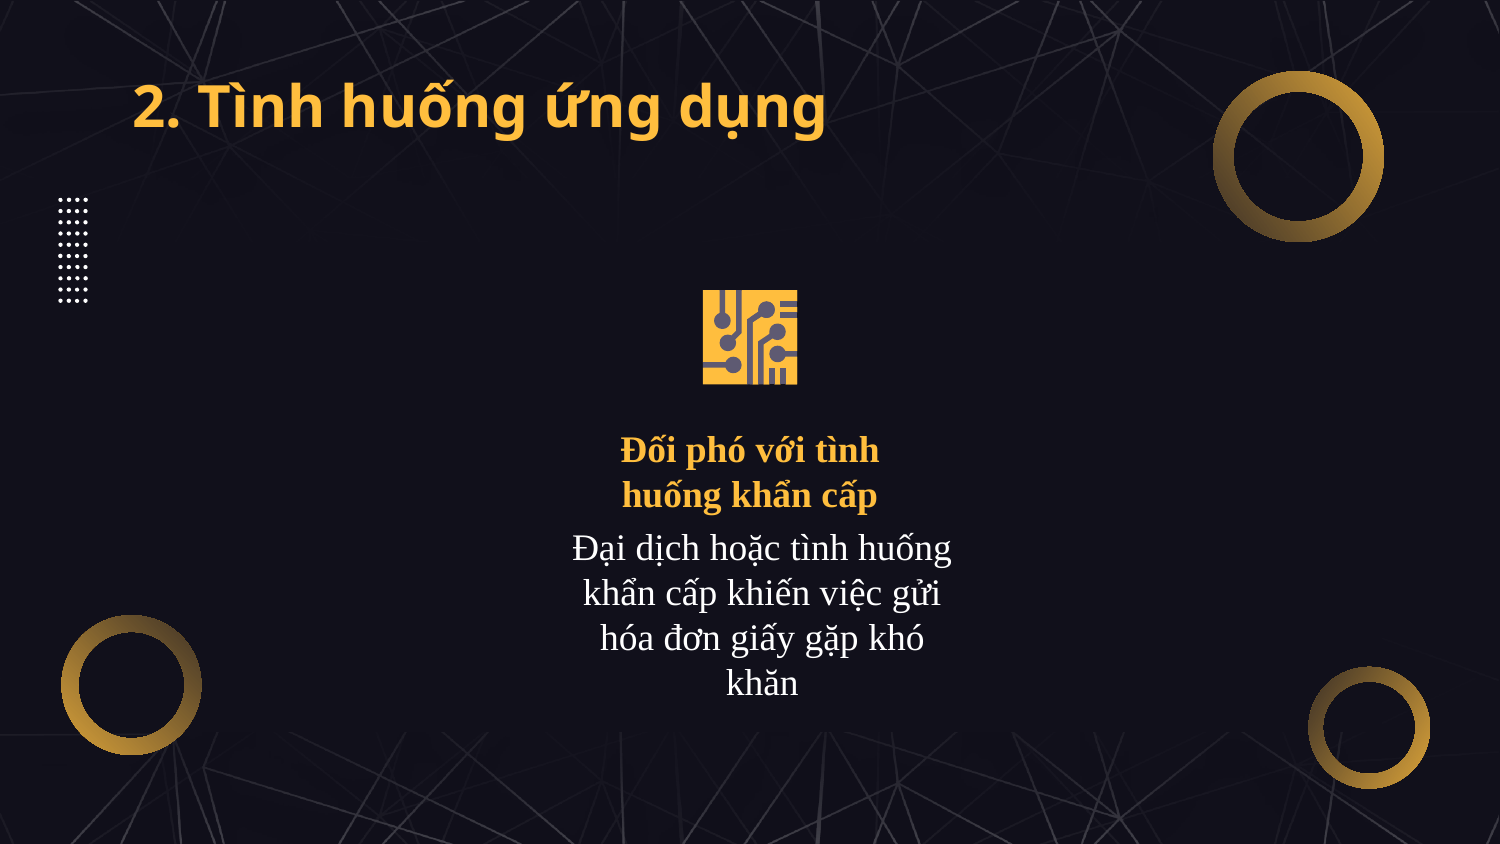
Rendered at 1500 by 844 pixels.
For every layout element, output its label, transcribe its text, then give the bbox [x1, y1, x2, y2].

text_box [702, 289, 798, 385]
title 2. Tình huống ứng dụng [117, 54, 1383, 154]
subtitle Đại dịch hoặc tình huống khẩn cấp khiến việc gửi hóa đơn giấy gặp khó khăn [546, 521, 978, 705]
title Đối phó với tình huống khẩn cấp [553, 420, 947, 521]
picture [0, 0, 1499, 844]
